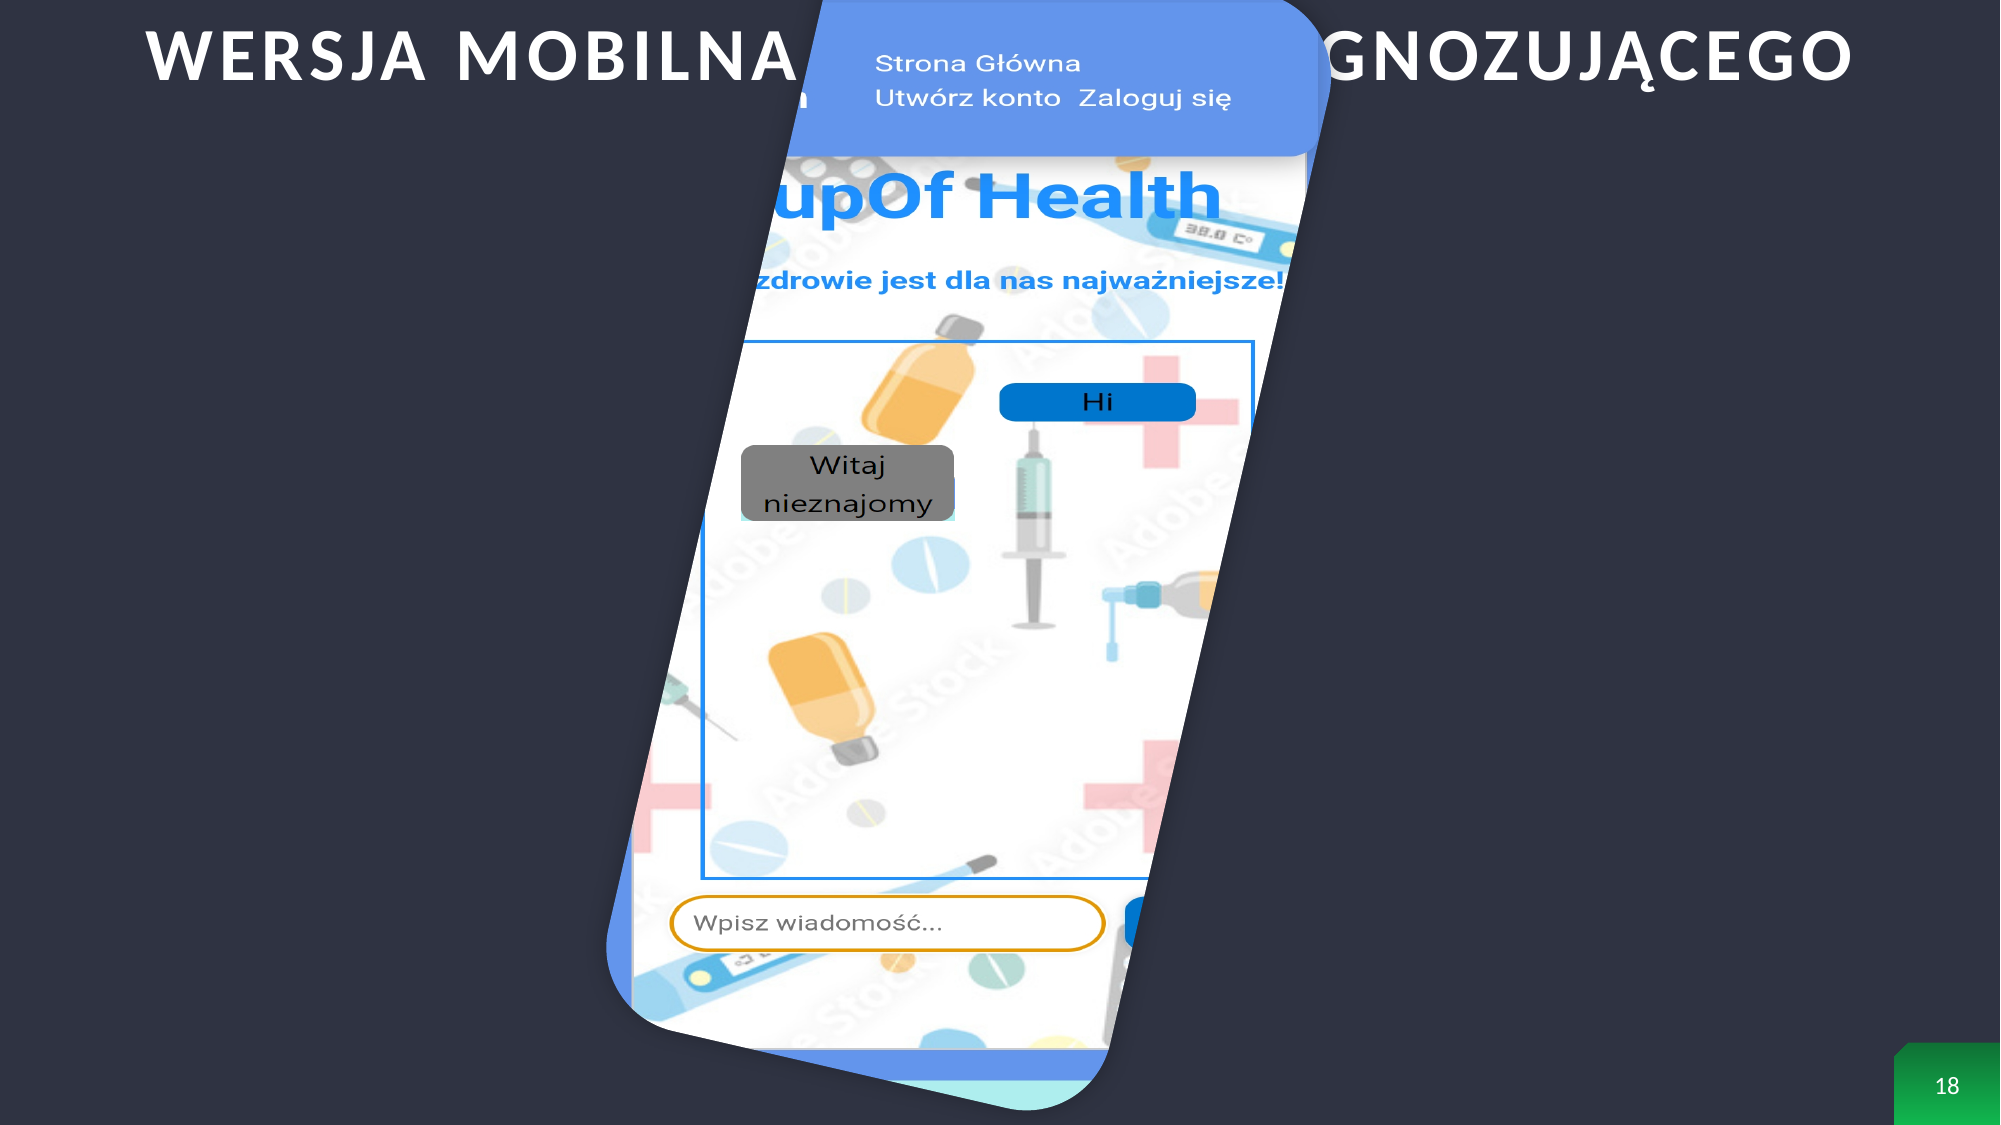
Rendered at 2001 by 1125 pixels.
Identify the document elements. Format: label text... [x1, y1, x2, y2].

slide_number 18 [1894, 1050, 2000, 1118]
title WERSJA MOBILNA SYSTEMU DIAGNOZUJĄCEGO [97, 0, 711, 113]
picture [606, 0, 1332, 1111]
title WERSJA MOBILNA SYSTEMU DIAGNOZUJĄCEGO [1309, 0, 1903, 113]
